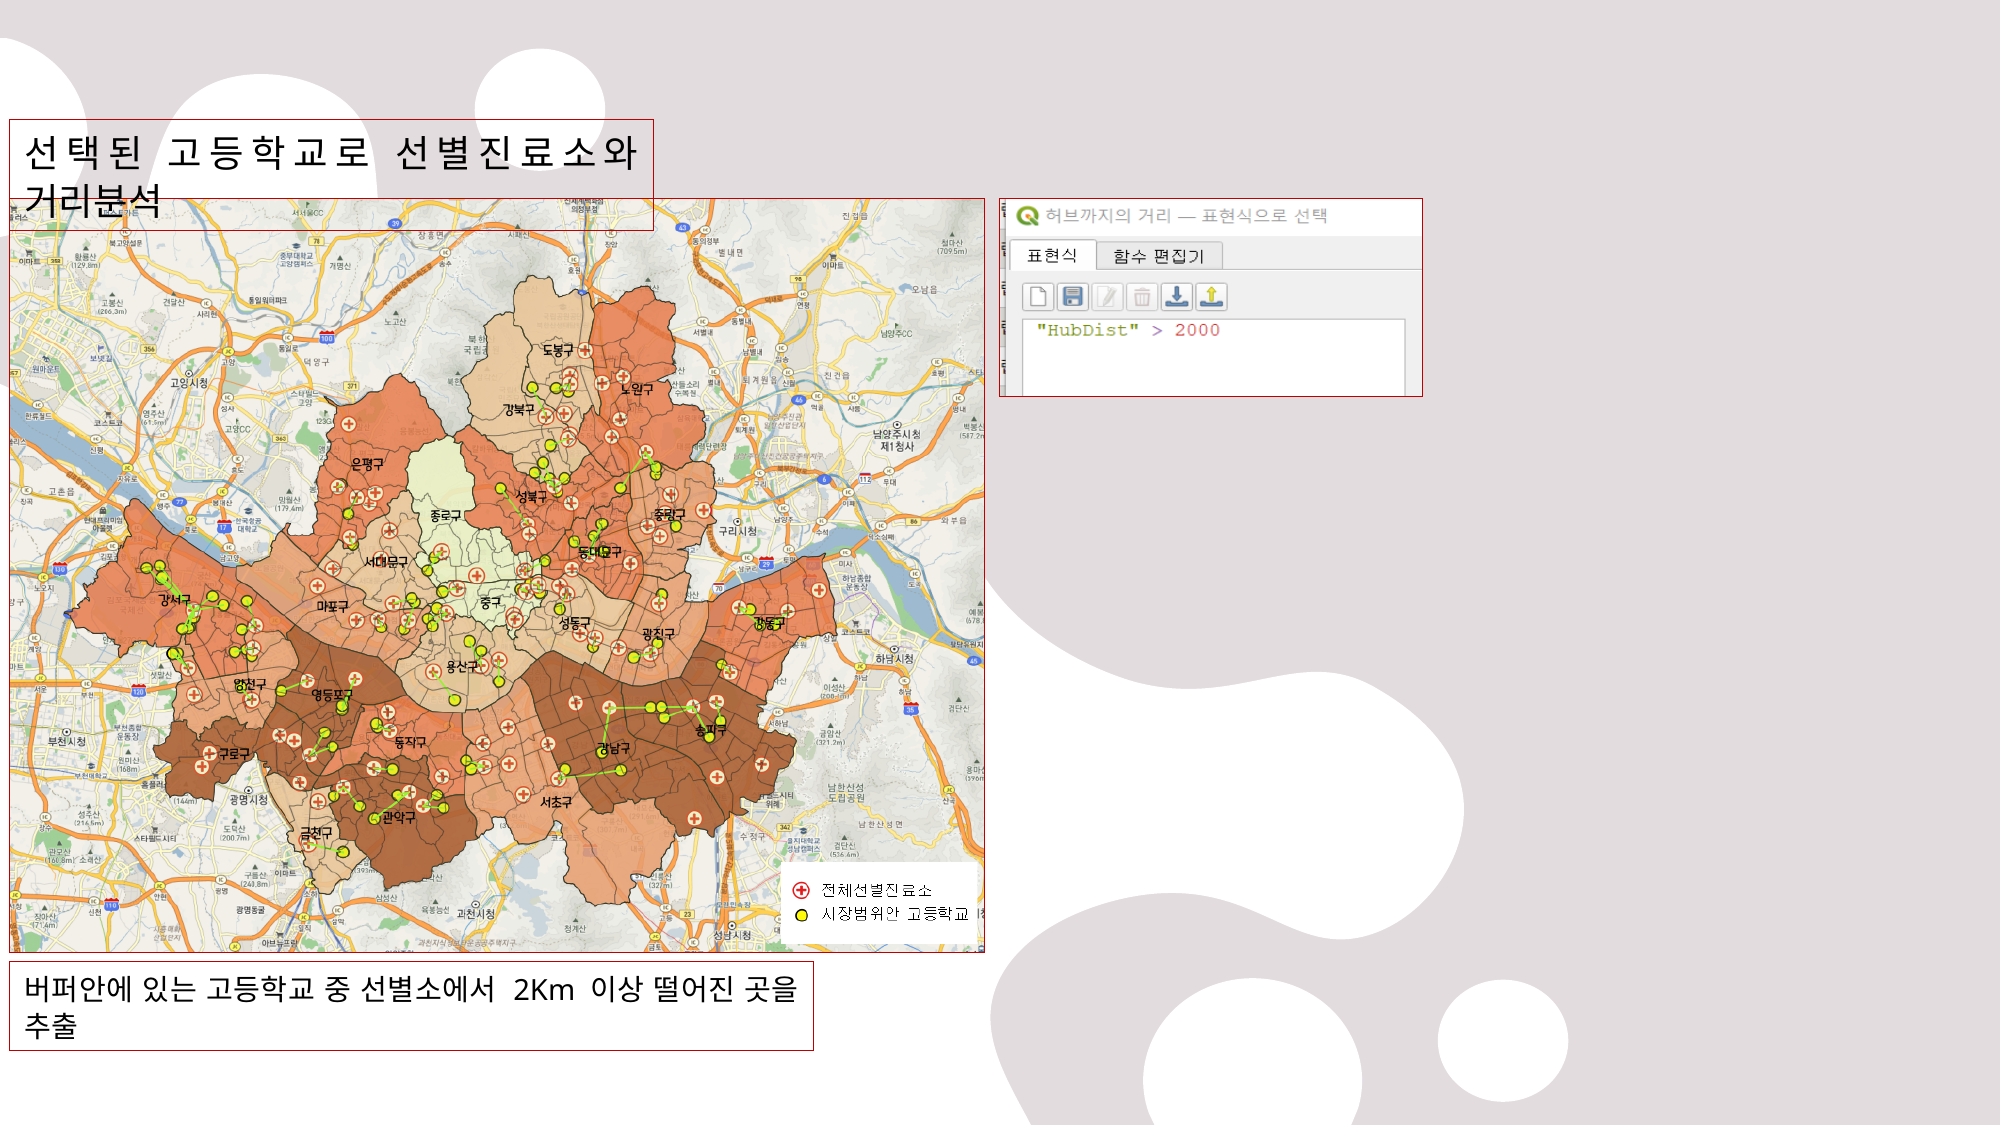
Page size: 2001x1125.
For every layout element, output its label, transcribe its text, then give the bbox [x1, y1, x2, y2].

picture [9, 198, 985, 953]
picture [999, 198, 1423, 397]
text_box 버퍼안에 있는 고등학교 중 선별소에서 2Km 이상 떨어진 곳을 추출 [9, 961, 814, 1051]
text_box 선택된 고등학교로 선별진료소와 거리분석 [9, 119, 654, 198]
